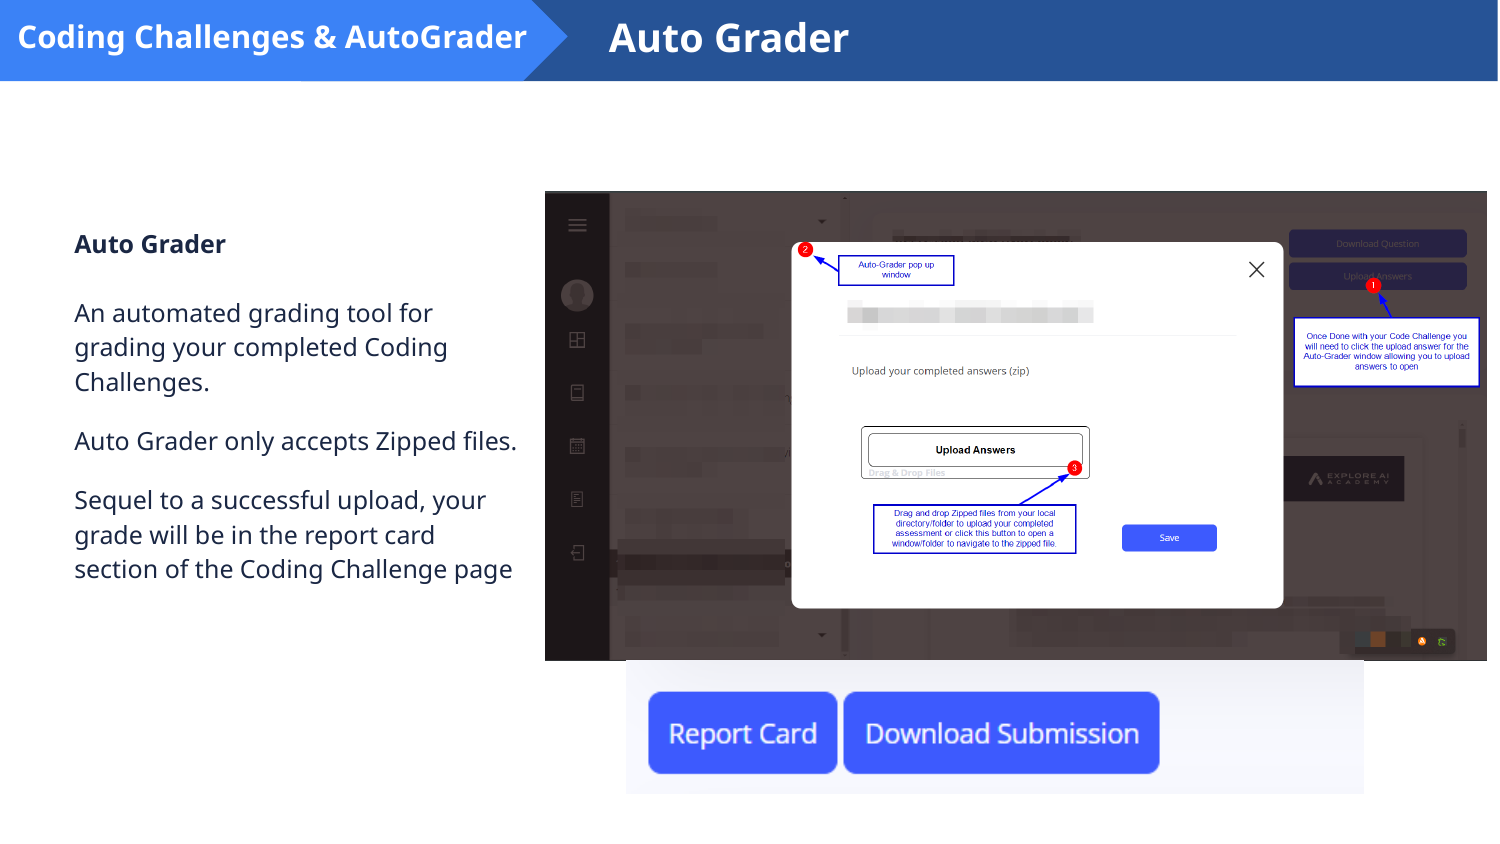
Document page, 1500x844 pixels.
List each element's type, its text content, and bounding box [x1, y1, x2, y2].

text_box Auto Grader [524, 0, 1498, 82]
list Auto Grader An automated grading tool for grading your completed Coding Challenges. Auto Grader only accepts Zipped files. Sequel to a successful upload, your grade will be in the report card section of the Coding Challenge page [59, 208, 539, 714]
text_box Coding Challenges & AutoGrader [0, 0, 568, 82]
picture [544, 191, 1487, 794]
